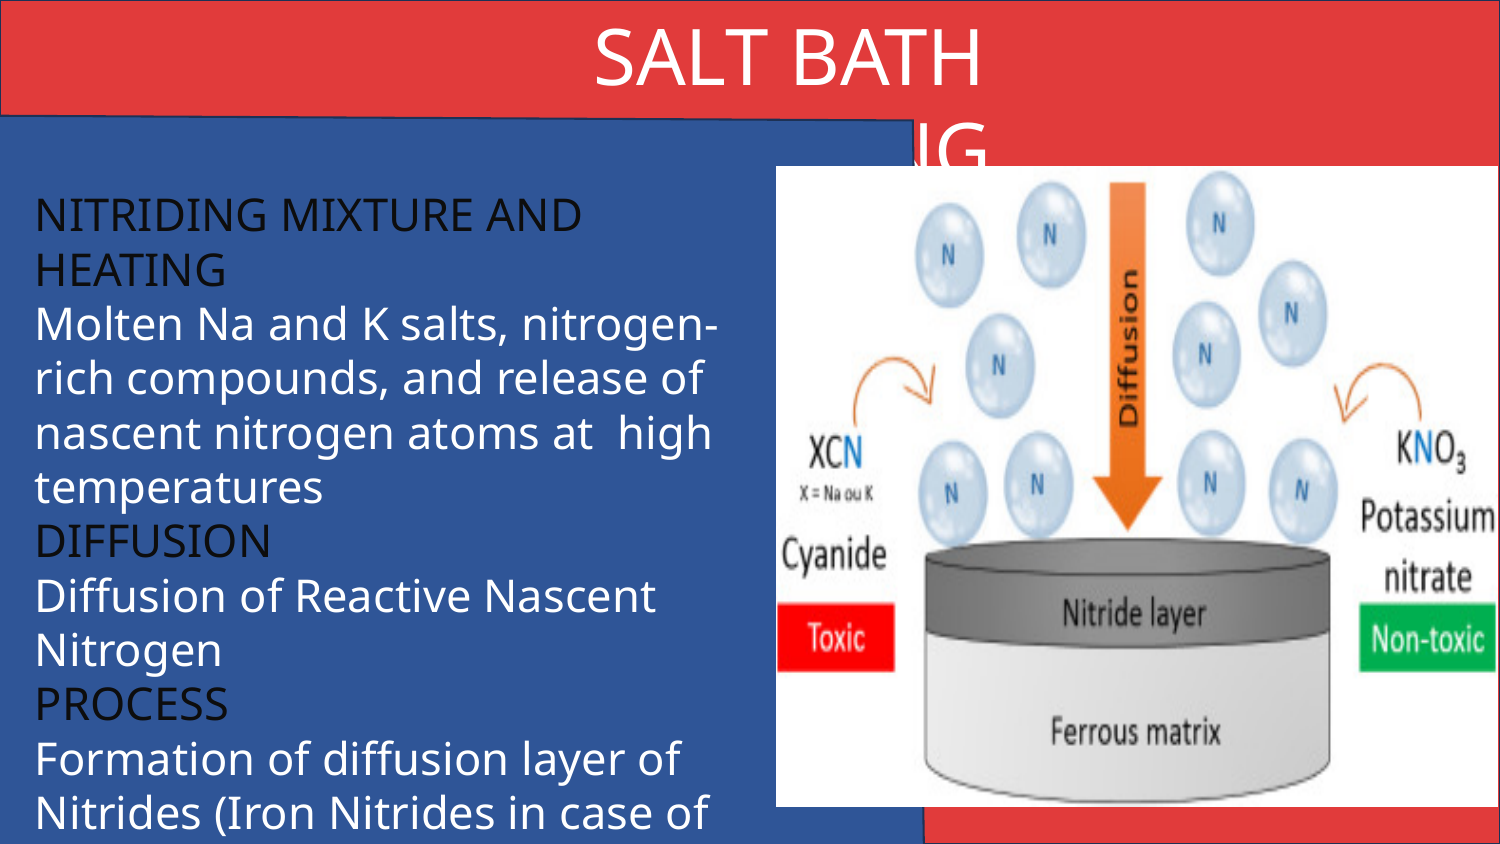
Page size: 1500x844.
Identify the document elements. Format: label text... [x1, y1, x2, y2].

text_box SALT BATH NITRIDING [366, 0, 1213, 166]
text_box [0, 0, 366, 116]
text_box [0, 114, 925, 844]
text_box NITRIDING MIXTURE AND HEATING Molten Na and K salts, nitrogen-rich compounds, and release of nascent nitrogen atoms at high temperatures DIFFUSION Diffusion of Reactive Nascent Nitrogen PROCESS Formation of diffusion layer of Nitrides (Iron Nitrides in case of the crankshaft) [20, 179, 767, 844]
text_box [925, 0, 1500, 844]
picture [776, 166, 1498, 807]
